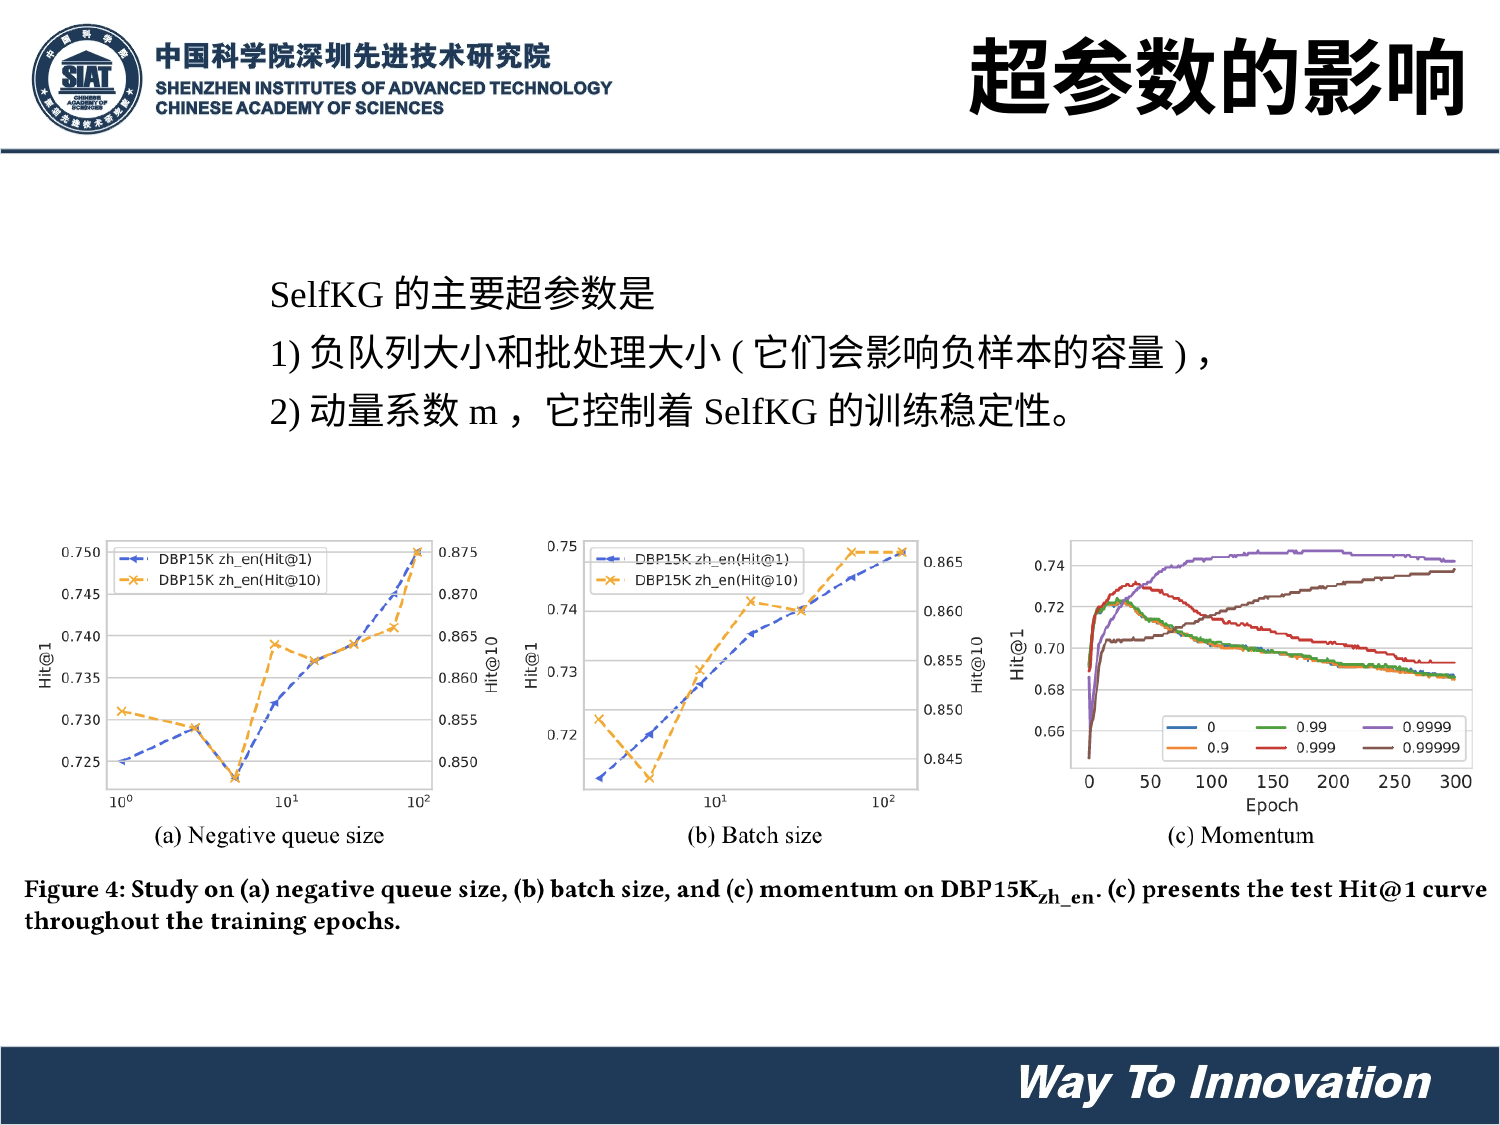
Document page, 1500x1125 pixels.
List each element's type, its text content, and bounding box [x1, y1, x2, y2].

text_box 超参数的影响 [953, 18, 1483, 133]
text_box SelfKG的主要超参数是 1)负队列大小和批处理大小(它们会影响负样本的容量)， 2)动量系数m，它控制着SelfKG的训练稳定性。 [254, 249, 1323, 440]
picture [0, 0, 1500, 1125]
